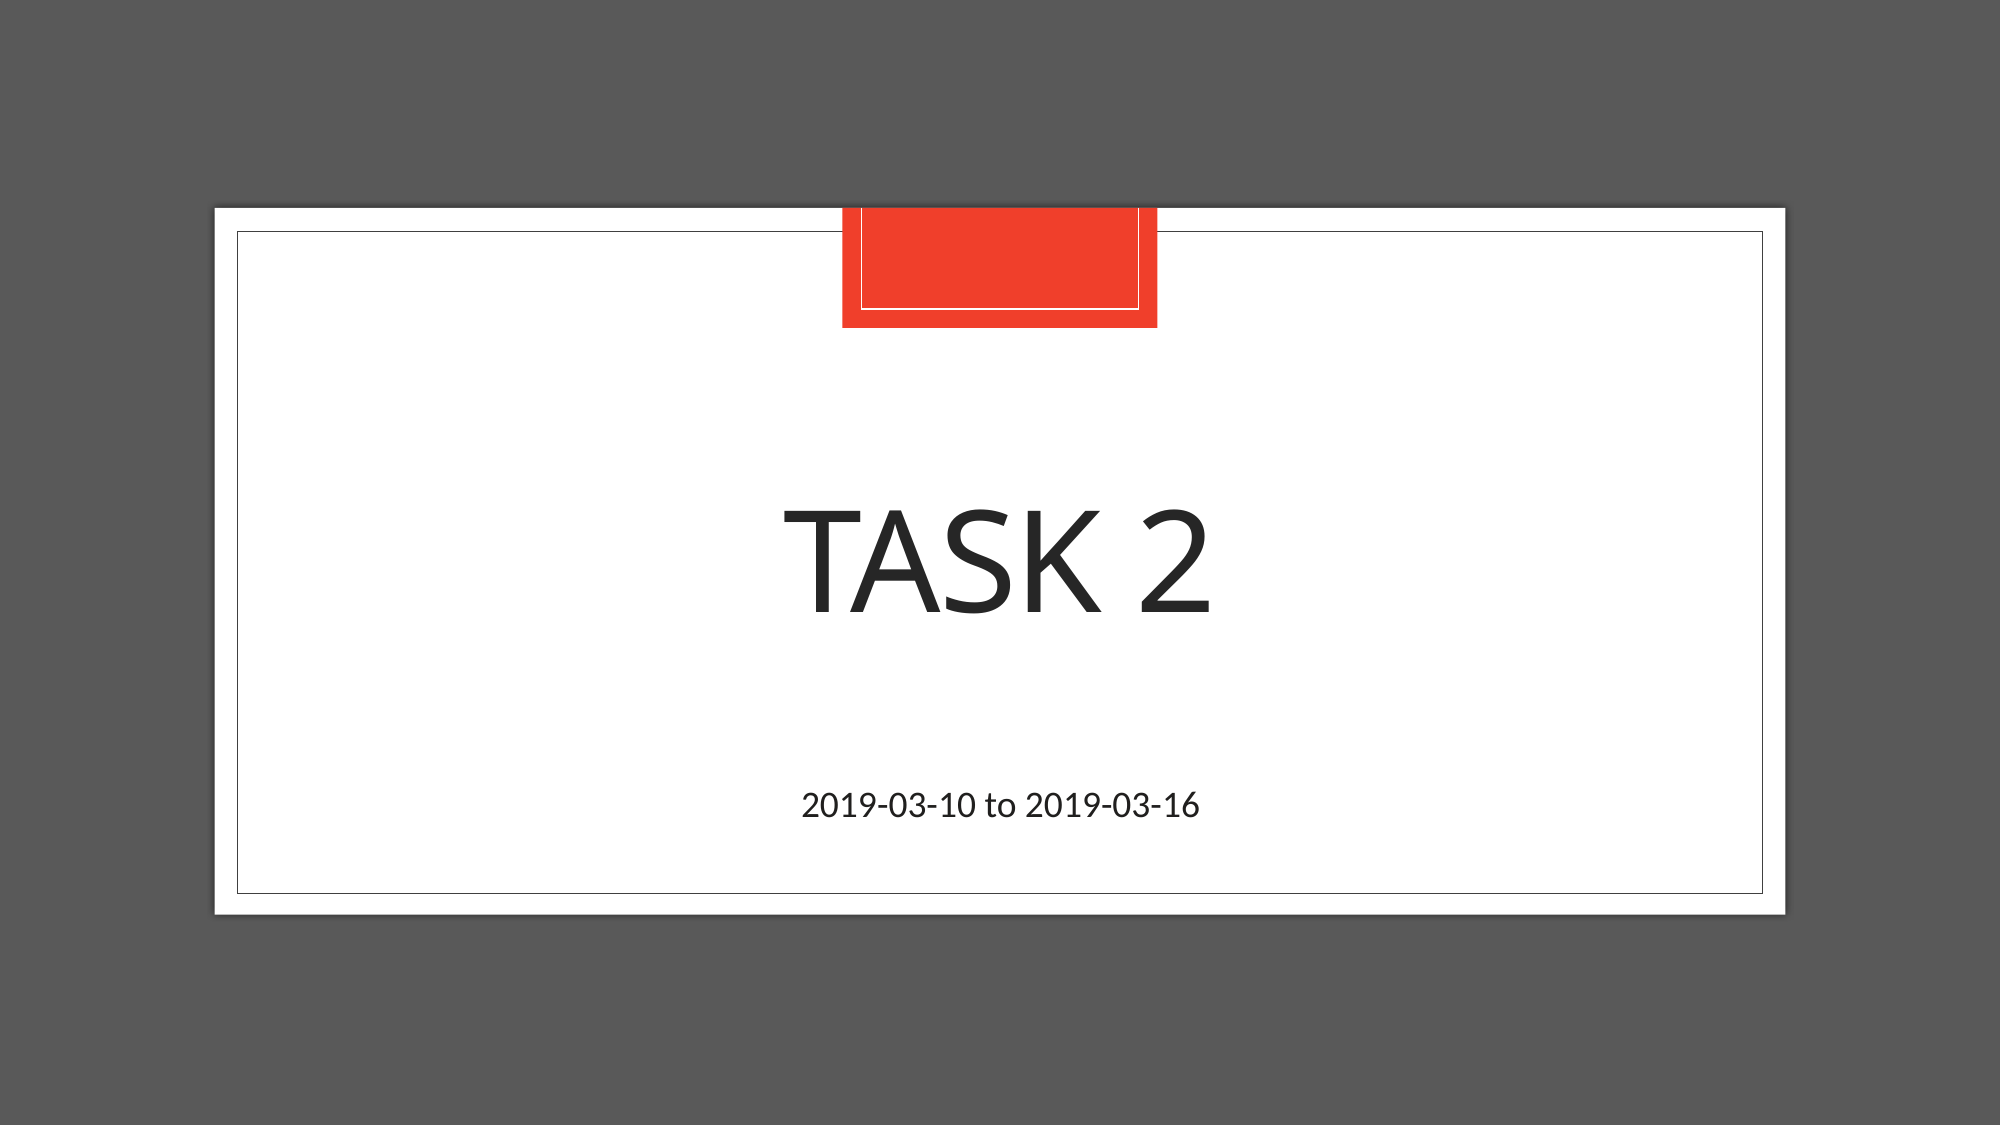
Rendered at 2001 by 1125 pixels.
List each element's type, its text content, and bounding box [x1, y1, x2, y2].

list 2019-03-10 to 2019-03-16 [267, 768, 1734, 844]
title Task 2 [267, 373, 1733, 768]
